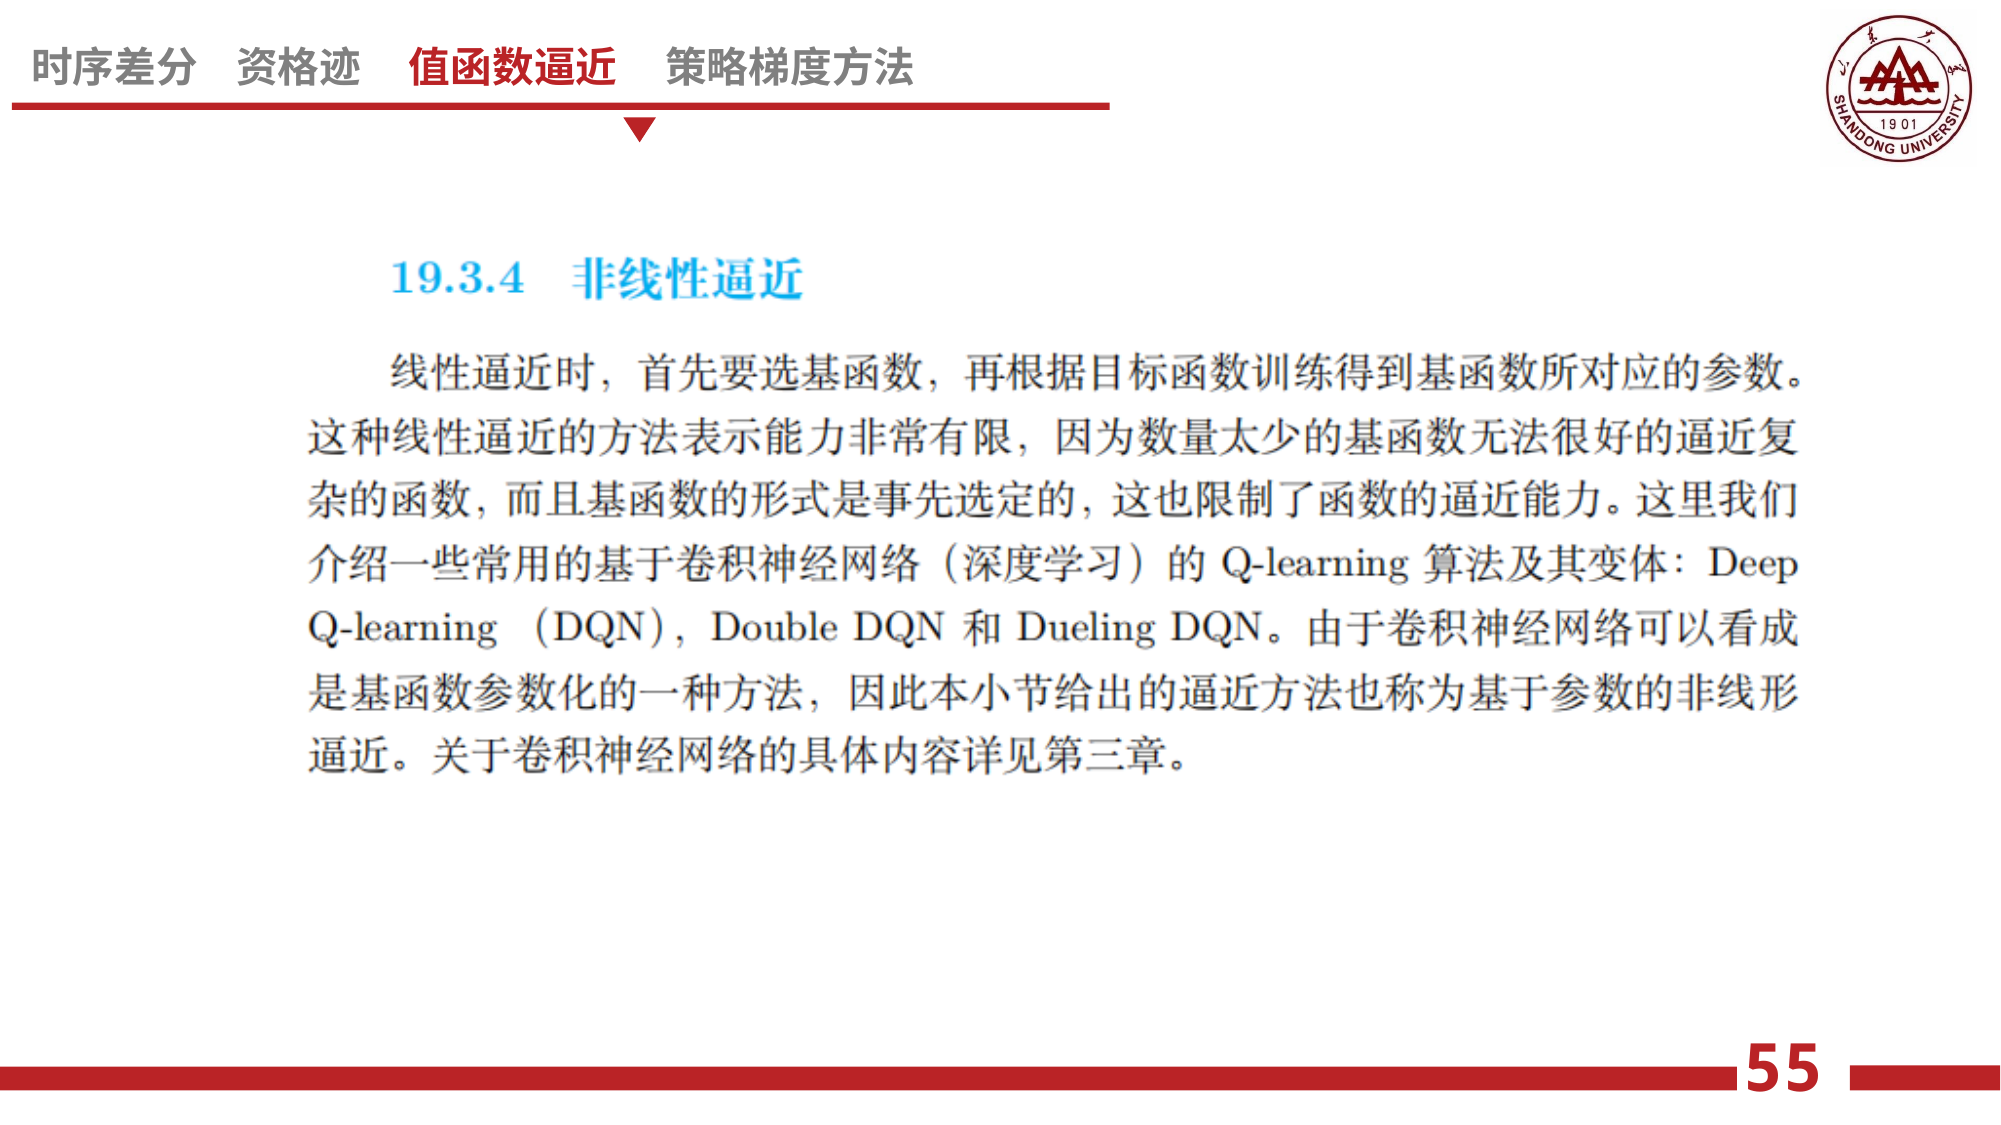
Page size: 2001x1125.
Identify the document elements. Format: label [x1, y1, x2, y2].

picture [259, 248, 1828, 789]
picture [1820, 9, 1977, 167]
